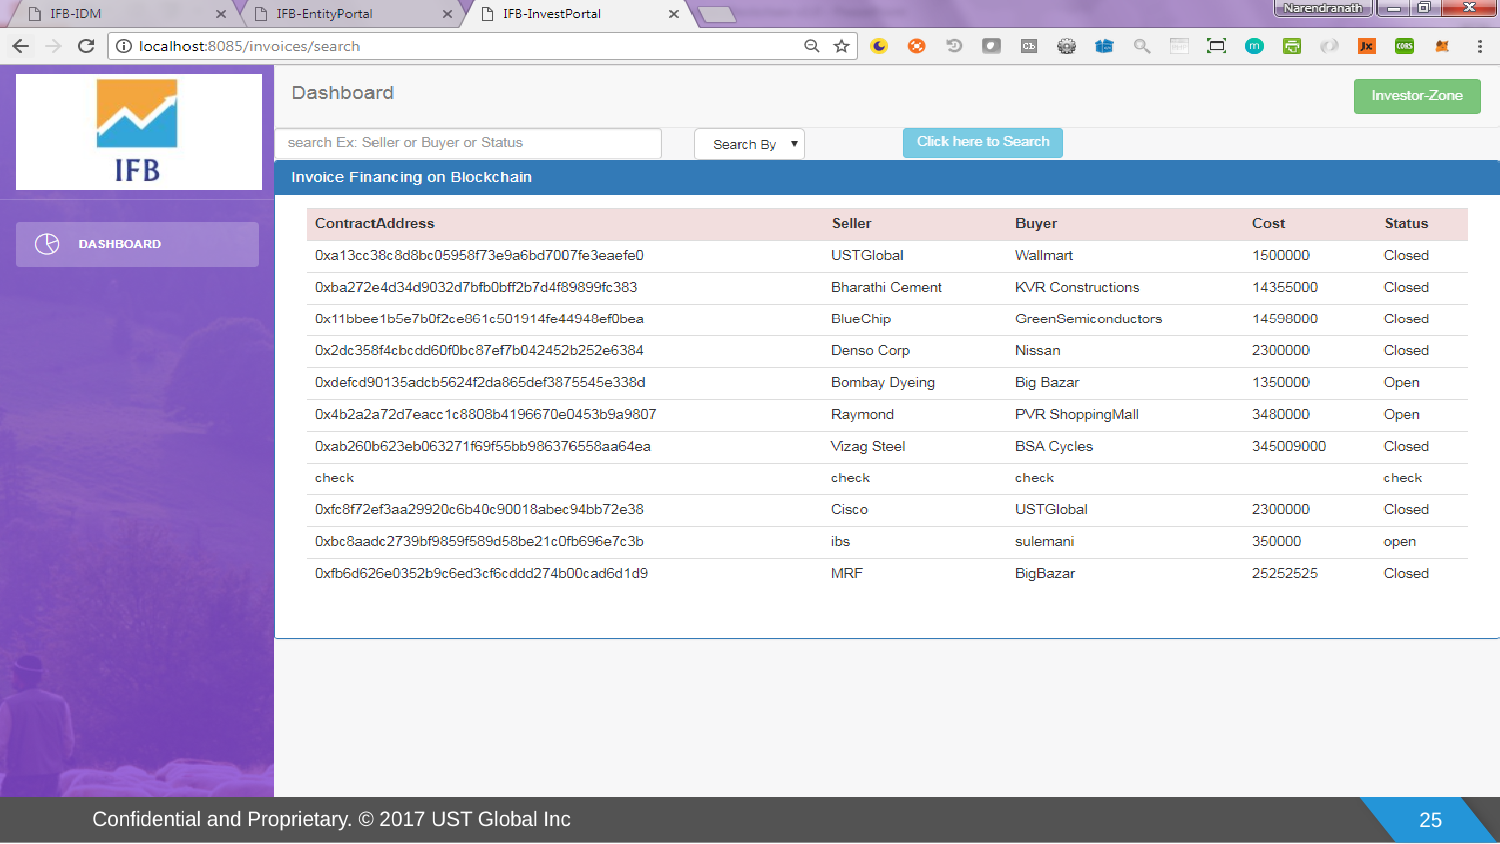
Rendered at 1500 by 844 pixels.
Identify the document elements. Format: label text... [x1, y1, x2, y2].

slide_number 25 [1366, 806, 1490, 842]
picture [0, 0, 1500, 797]
